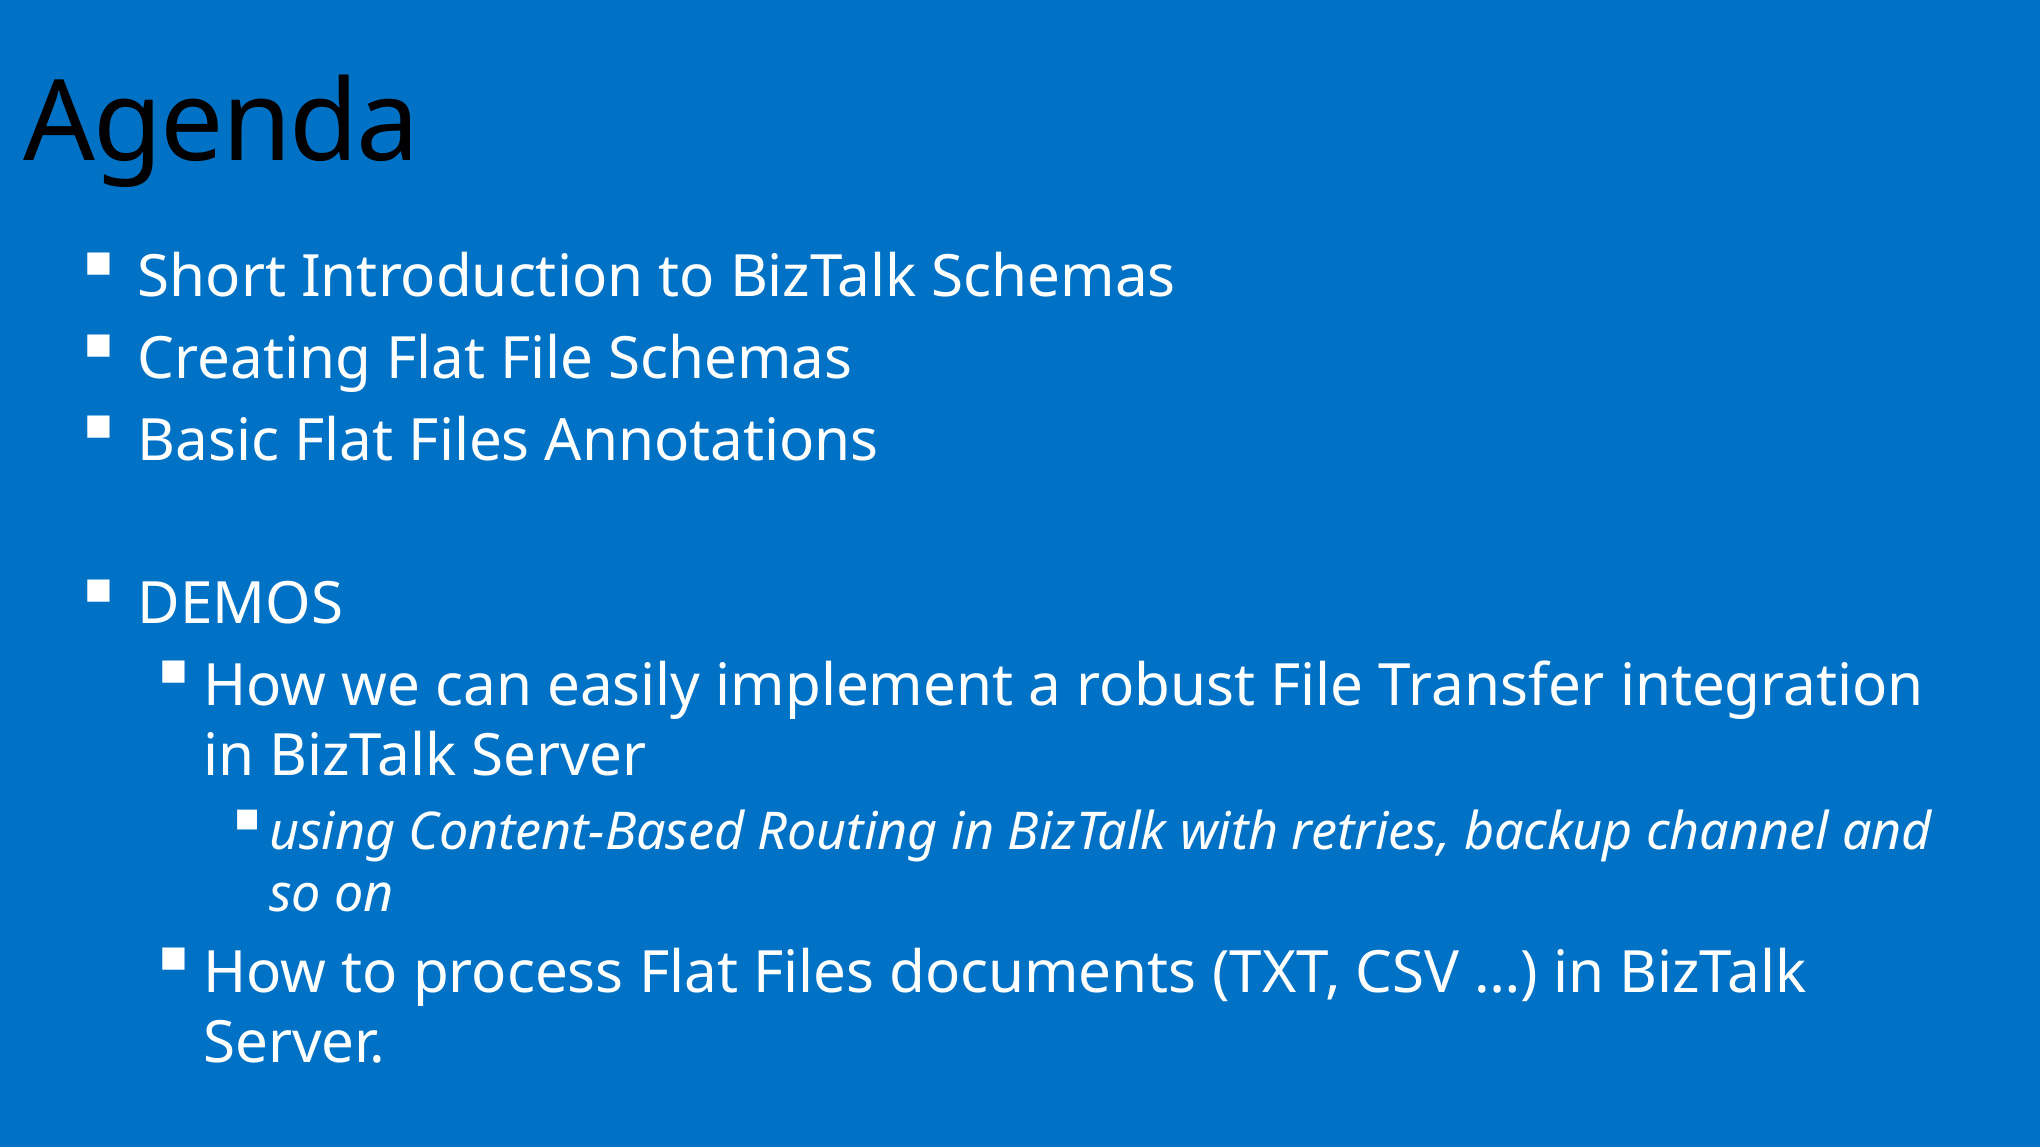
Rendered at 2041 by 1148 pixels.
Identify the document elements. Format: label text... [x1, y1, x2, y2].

text_box Short Introduction to BizTalk Schemas Creating Flat File Schemas Basic Flat Files Annotations DEMOS How we can easily implement a robust File Transfer integration in BizTalk Server using Content-Based Routing in BizTalk with retries, backup channel and so on How to process Flat Files documents (TXT, CSV …) in BizTalk Server. [66, 231, 1965, 1129]
title Agenda [0, 48, 1919, 243]
